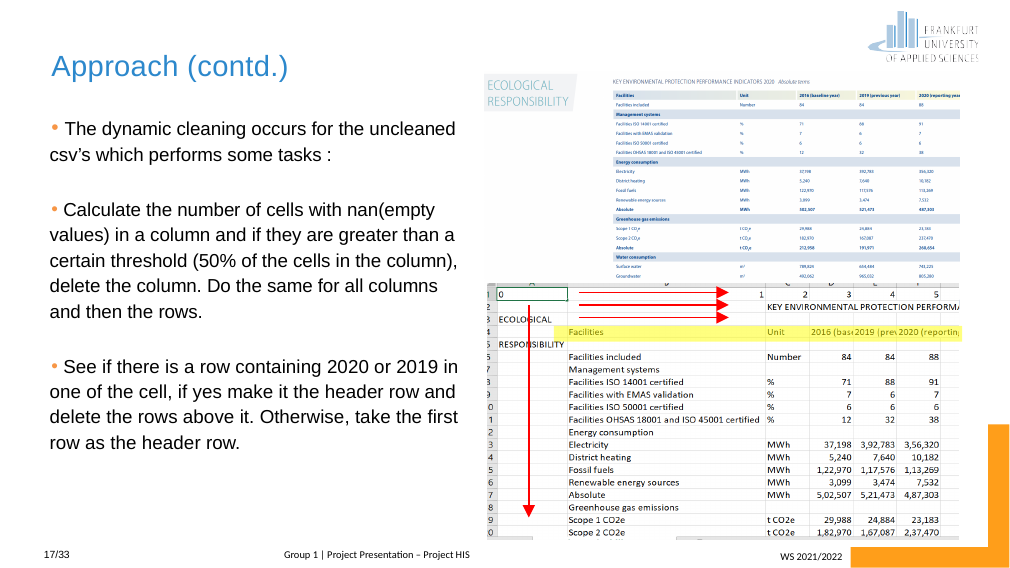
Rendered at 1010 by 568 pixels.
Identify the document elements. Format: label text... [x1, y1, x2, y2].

title Approach (contd.) [49, 44, 443, 109]
footer WS 2021/2022 [642, 548, 843, 563]
slide_number Group 1 | Project Presentation – Project HIS [284, 546, 684, 561]
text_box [484, 71, 963, 540]
slide_number 17/33 [37, 547, 84, 561]
text_box [850, 424, 1010, 568]
picture [867, 11, 979, 62]
text_box The dynamic cleaning occurs for the uncleaned csv’s which performs some tasks : Calculate the number of cells with nan(empty values) in a column and if they are greater than a certain threshold (50% of the cells in the column), delete the column. Do the same for all columns and then the rows. See if there is a row containing 2020 or 2019 in one of the cell, if yes make it the header row and delete the rows above it. Otherwise, take the first row as the header row. [49, 109, 479, 536]
